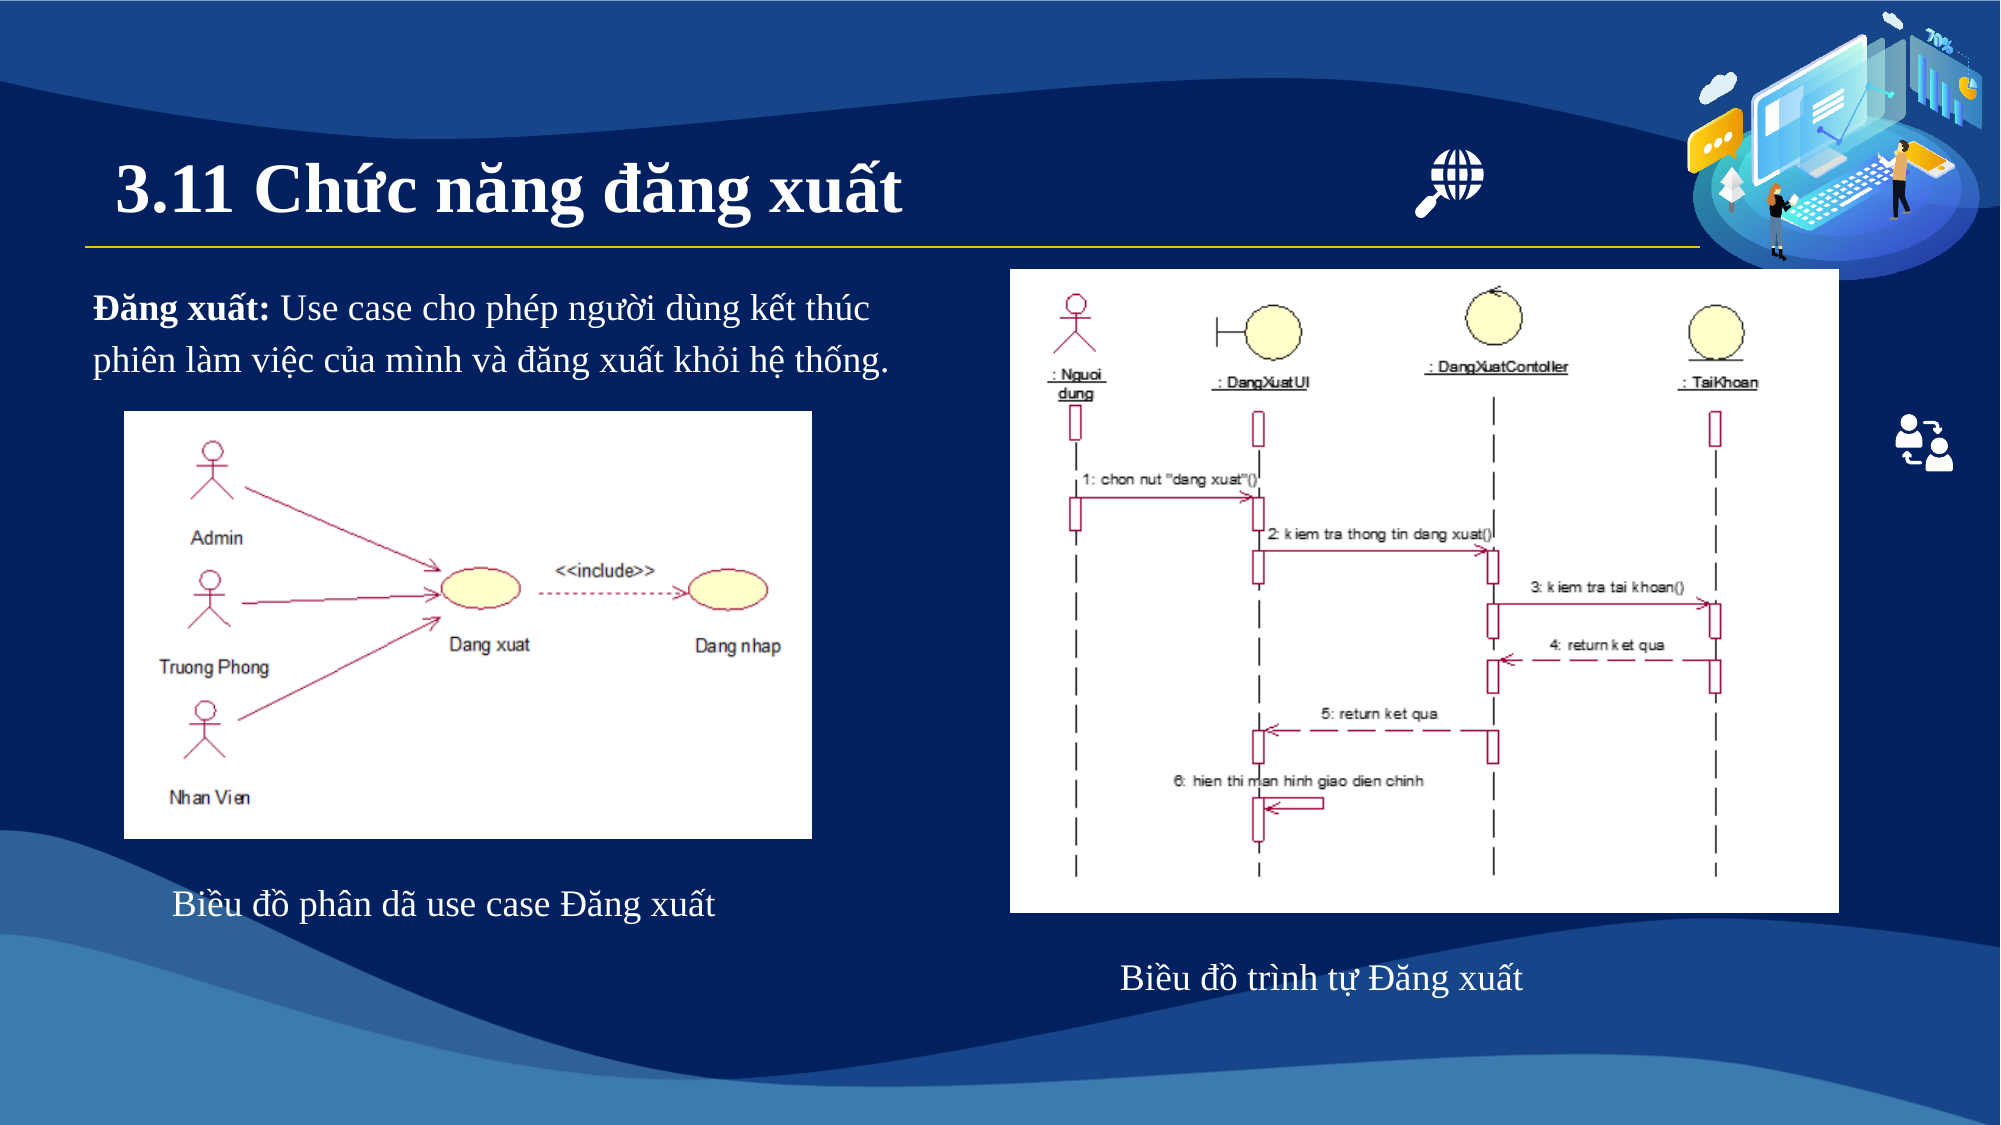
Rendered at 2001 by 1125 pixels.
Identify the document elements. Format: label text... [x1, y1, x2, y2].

text_box 3.11 Chức năng đăng xuất [77, 91, 1537, 307]
text_box Biều đồ trình tự Đăng xuất [1105, 939, 1863, 1006]
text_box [1414, 149, 1484, 219]
text_box Biều đồ phân dã use case Đăng xuất [157, 865, 915, 932]
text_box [1895, 414, 1953, 472]
text_box Đăng xuất: Use case cho phép người dùng kết thúc phiên làm việc của mình và đăng xuất khỏi hệ thống. [78, 269, 915, 388]
picture [0, 0, 2001, 1125]
